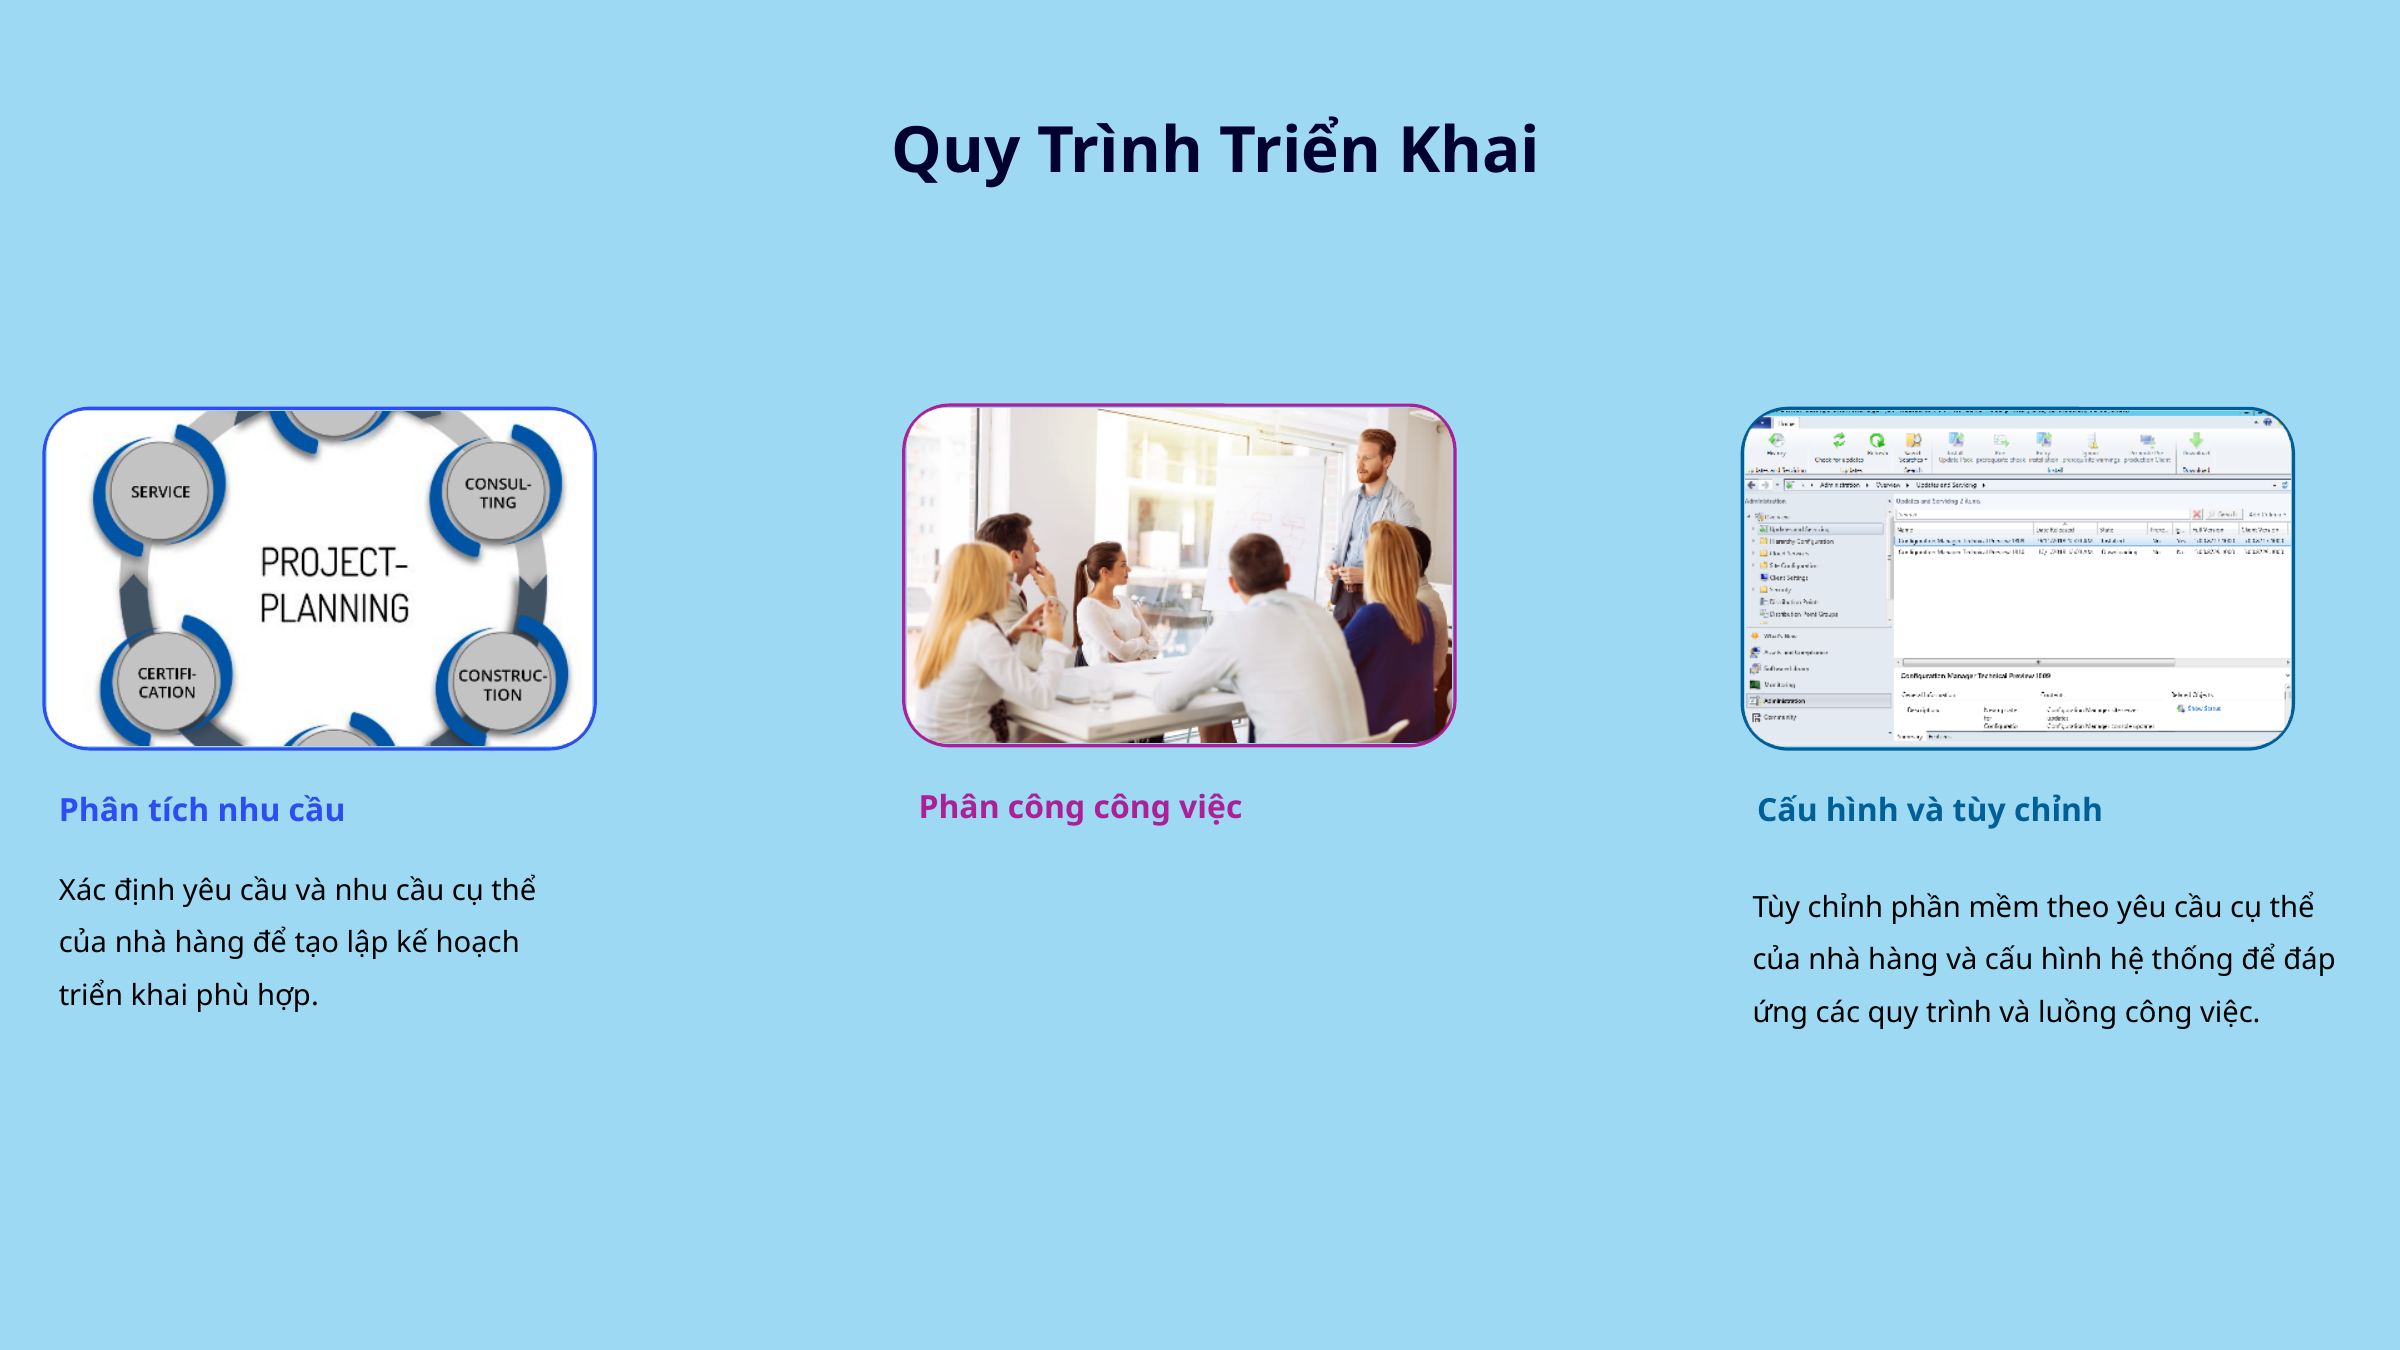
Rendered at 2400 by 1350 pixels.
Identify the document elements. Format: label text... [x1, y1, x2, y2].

text_box Phân công công việc [903, 777, 1169, 818]
text_box Tùy chỉnh phần mềm theo yêu cầu cụ thể của nhà hàng và cấu hình hệ thống để đáp ứng các quy trình và luồng công việc. [1737, 863, 2377, 1129]
text_box [592, 437, 596, 720]
text_box Quy Trình Triển Khai [876, 98, 1461, 179]
text_box [43, 437, 47, 720]
text_box [1771, 746, 2264, 750]
text_box Phân tích nhu cầu [43, 780, 335, 821]
text_box Cấu hình và tùy chỉnh [1742, 780, 2058, 821]
picture [906, 408, 1452, 743]
text_box Xác định yêu cầu và nhu cầu cụ thể của nhà hàng để tạo lập kế hoạch triển khai phù hợp. [43, 846, 596, 976]
picture [47, 411, 592, 746]
picture [1745, 411, 2291, 746]
text_box [1452, 434, 1456, 717]
